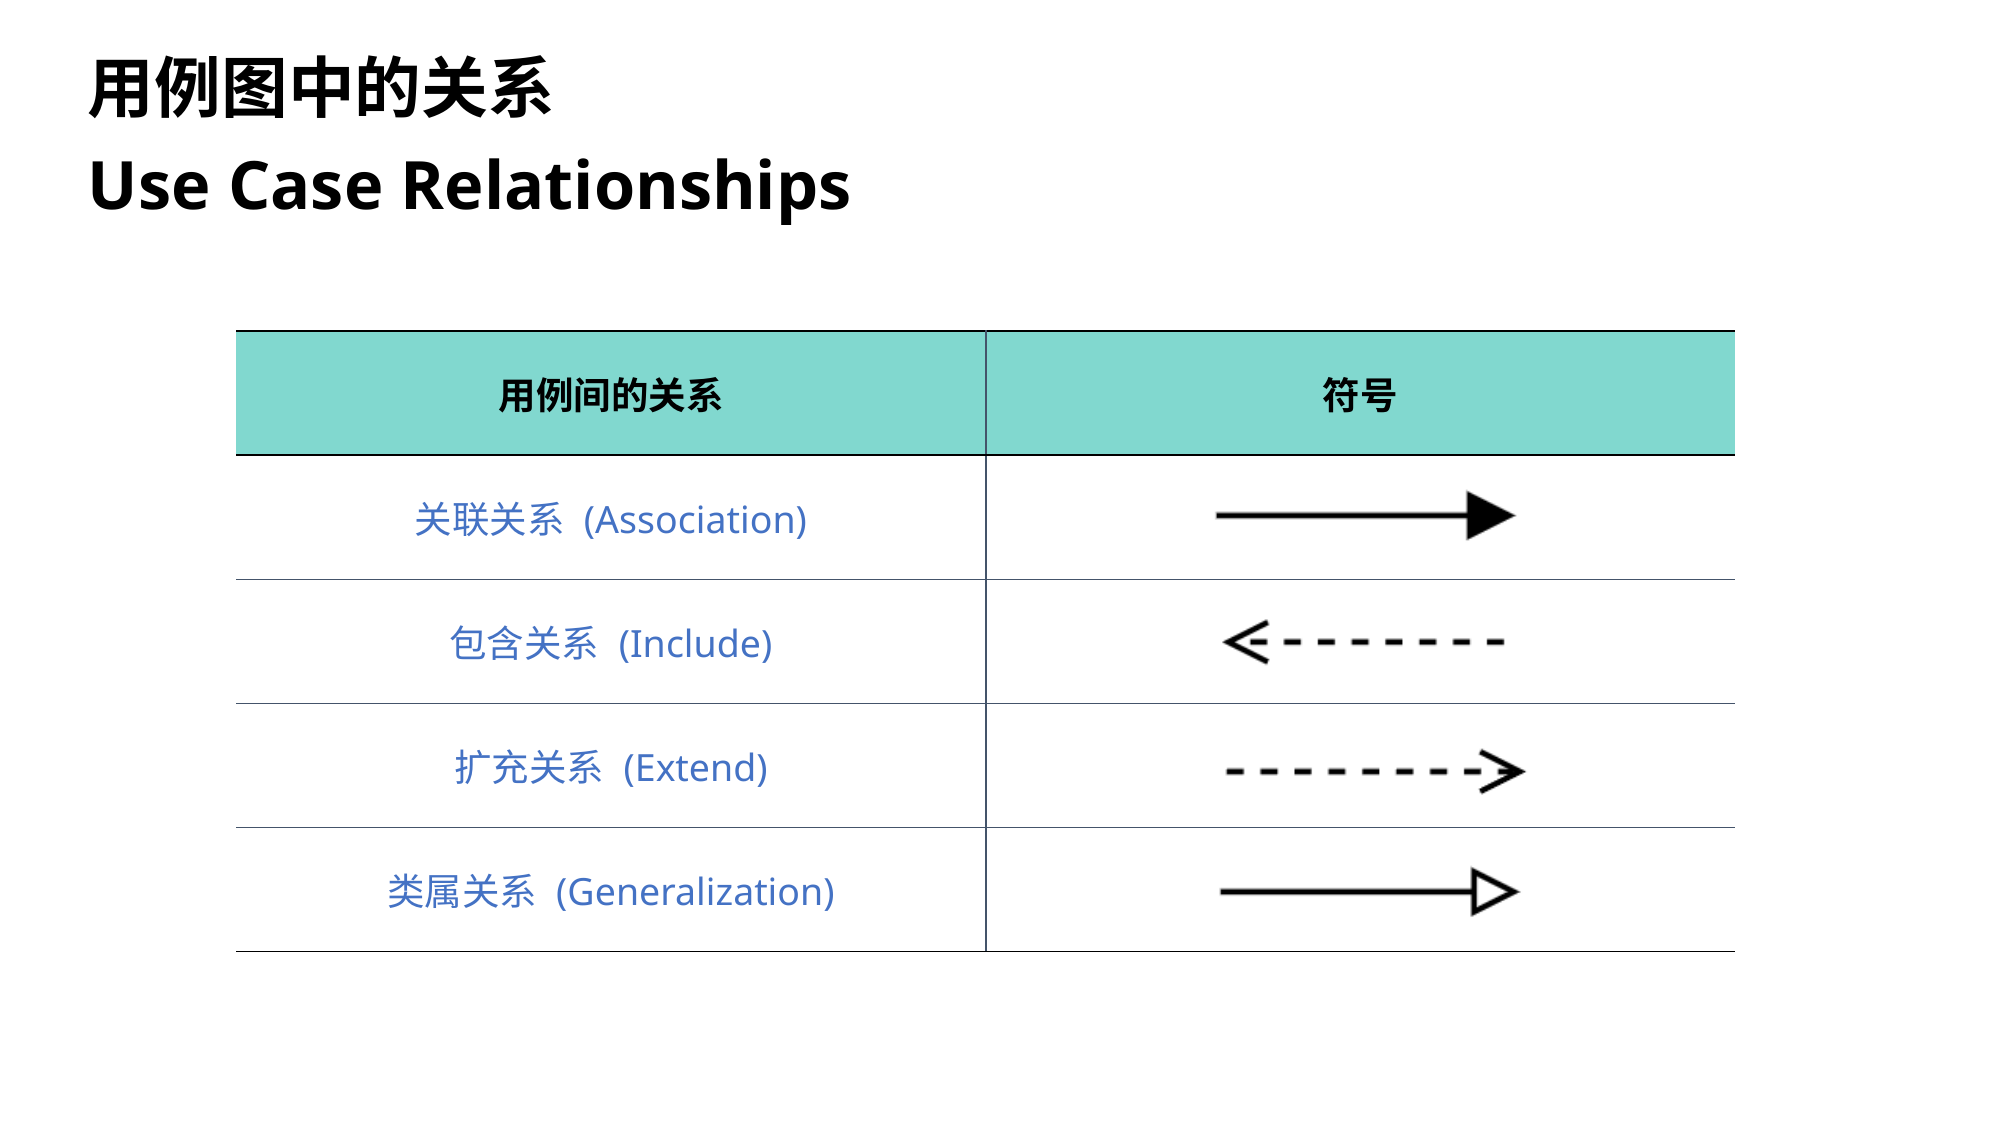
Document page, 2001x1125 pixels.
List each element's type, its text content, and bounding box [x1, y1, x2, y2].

table_cell [987, 456, 1735, 579]
table_cell [987, 828, 1735, 951]
table_header 用例间的关系 [236, 332, 985, 454]
picture [1207, 855, 1535, 928]
table_cell [987, 580, 1735, 703]
table_cell 类属关系 (Generalization) [236, 828, 985, 951]
picture [1221, 727, 1535, 806]
table_cell [987, 704, 1735, 827]
table_cell 包含关系 (Include) [236, 580, 985, 703]
picture [1195, 486, 1529, 550]
table_cell 关联关系 (Association) [236, 456, 985, 579]
text_box 用例图中的关系 Use Case Relationships [72, 79, 1572, 232]
table_header 符号 [987, 332, 1735, 454]
picture [1207, 607, 1517, 678]
table_cell 扩充关系 (Extend) [236, 704, 985, 827]
